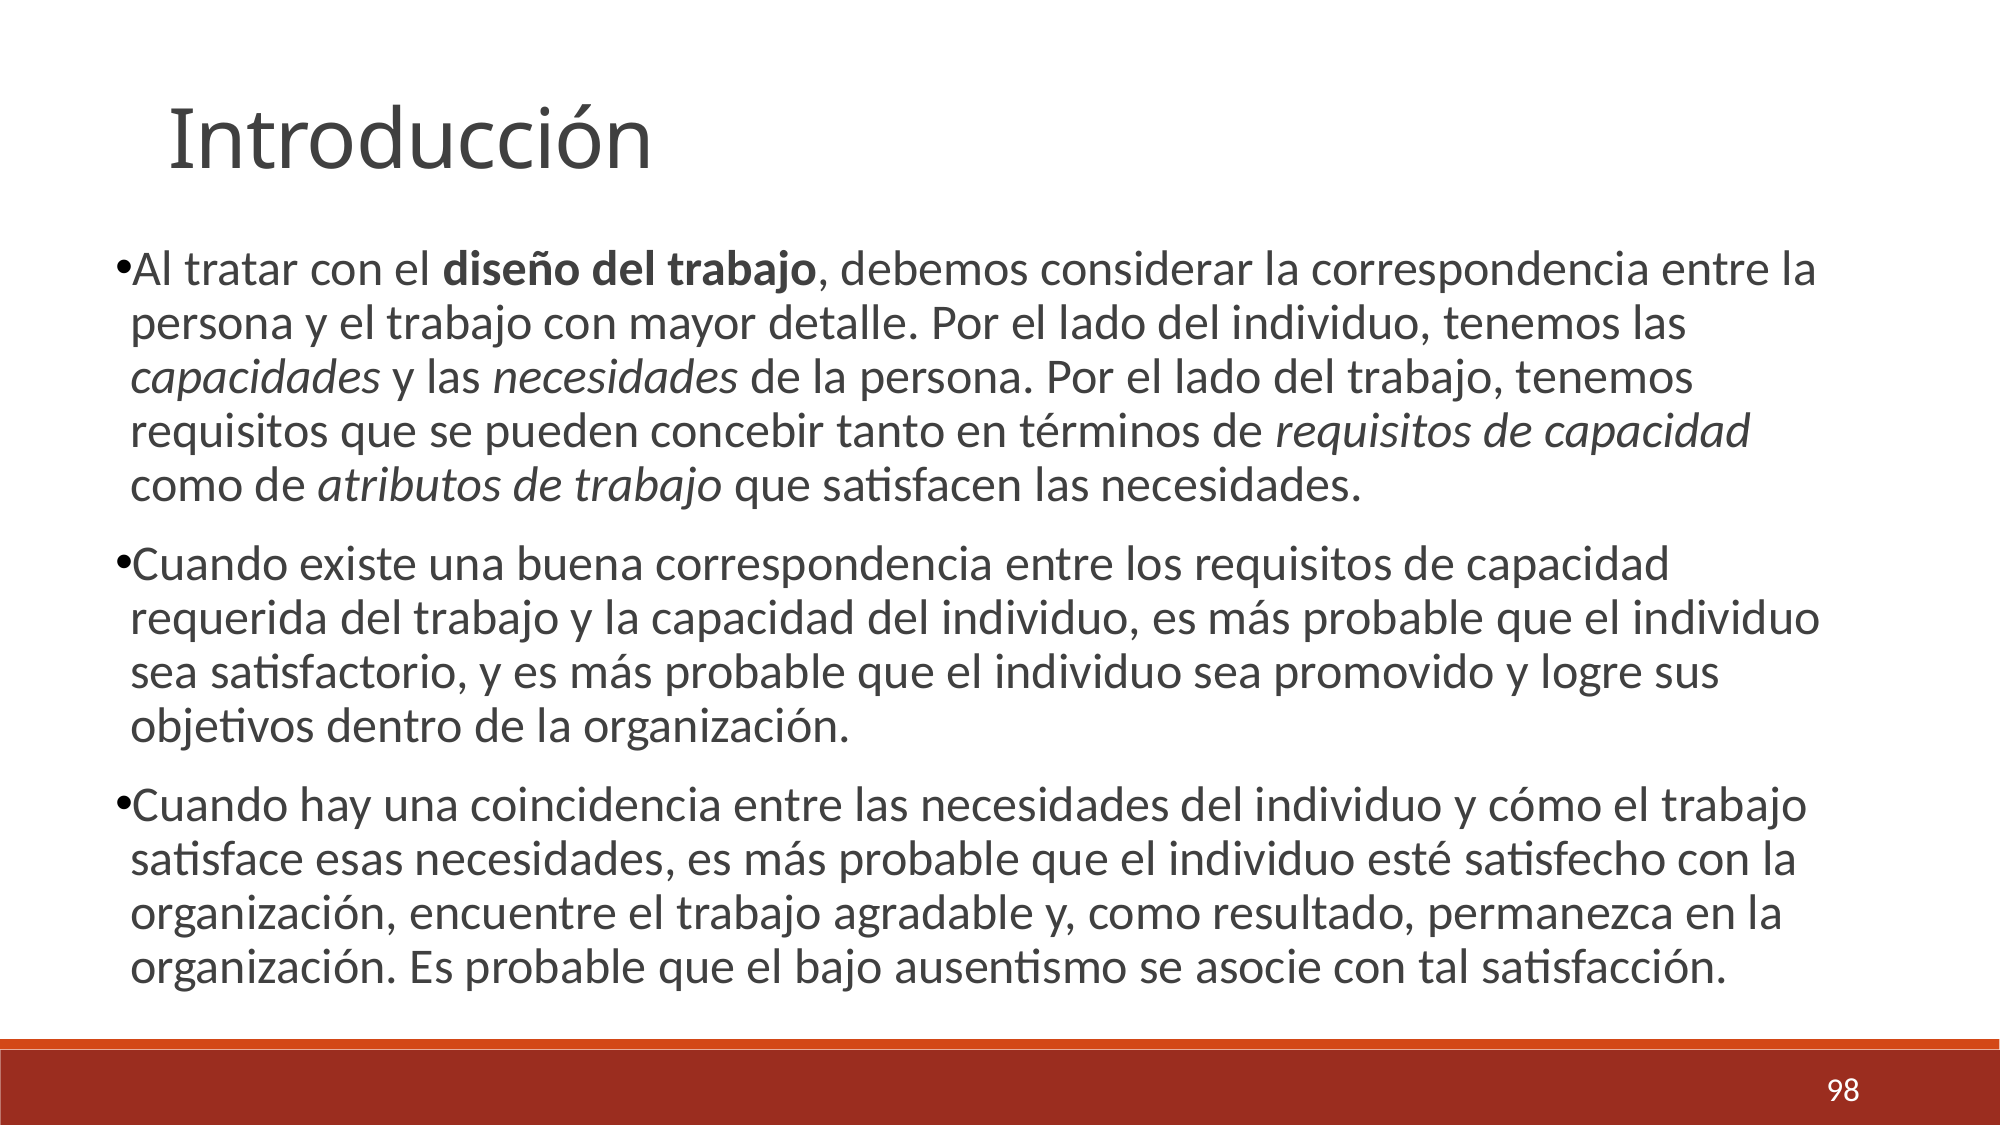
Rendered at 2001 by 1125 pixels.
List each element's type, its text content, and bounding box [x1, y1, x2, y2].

text_box Introducción [154, 93, 1875, 234]
slide_number 98 [126, 1061, 1875, 1115]
text_box Al tratar con el diseño del trabajo, debemos considerar la correspondencia entre la persona y el trabajo con mayor detalle. Por el lado del individuo, tenemos las capacidades y las necesidades de la persona. Por el lado del trabajo, tenemos requisitos que se pueden concebir tanto en términos de requisitos de capacidad como de atributos de trabajo que satisfacen las necesidades. Cuando existe una buena correspondencia entre los requisitos de capacidad requerida del trabajo y la capacidad del individuo, es más probable que el individuo sea satisfactorio, y es más probable que el individuo sea promovido y logre sus objetivos dentro de la organización. Cuando hay una coincidencia entre las necesidades del individuo y cómo el trabajo satisface esas necesidades, es más probable que el individuo esté satisfecho con la organización, encuentre el trabajo agradable y, como resultado, permanezca en la organización. Es probable que el bajo ausentismo se asocie con tal satisfacción. [100, 234, 1875, 845]
